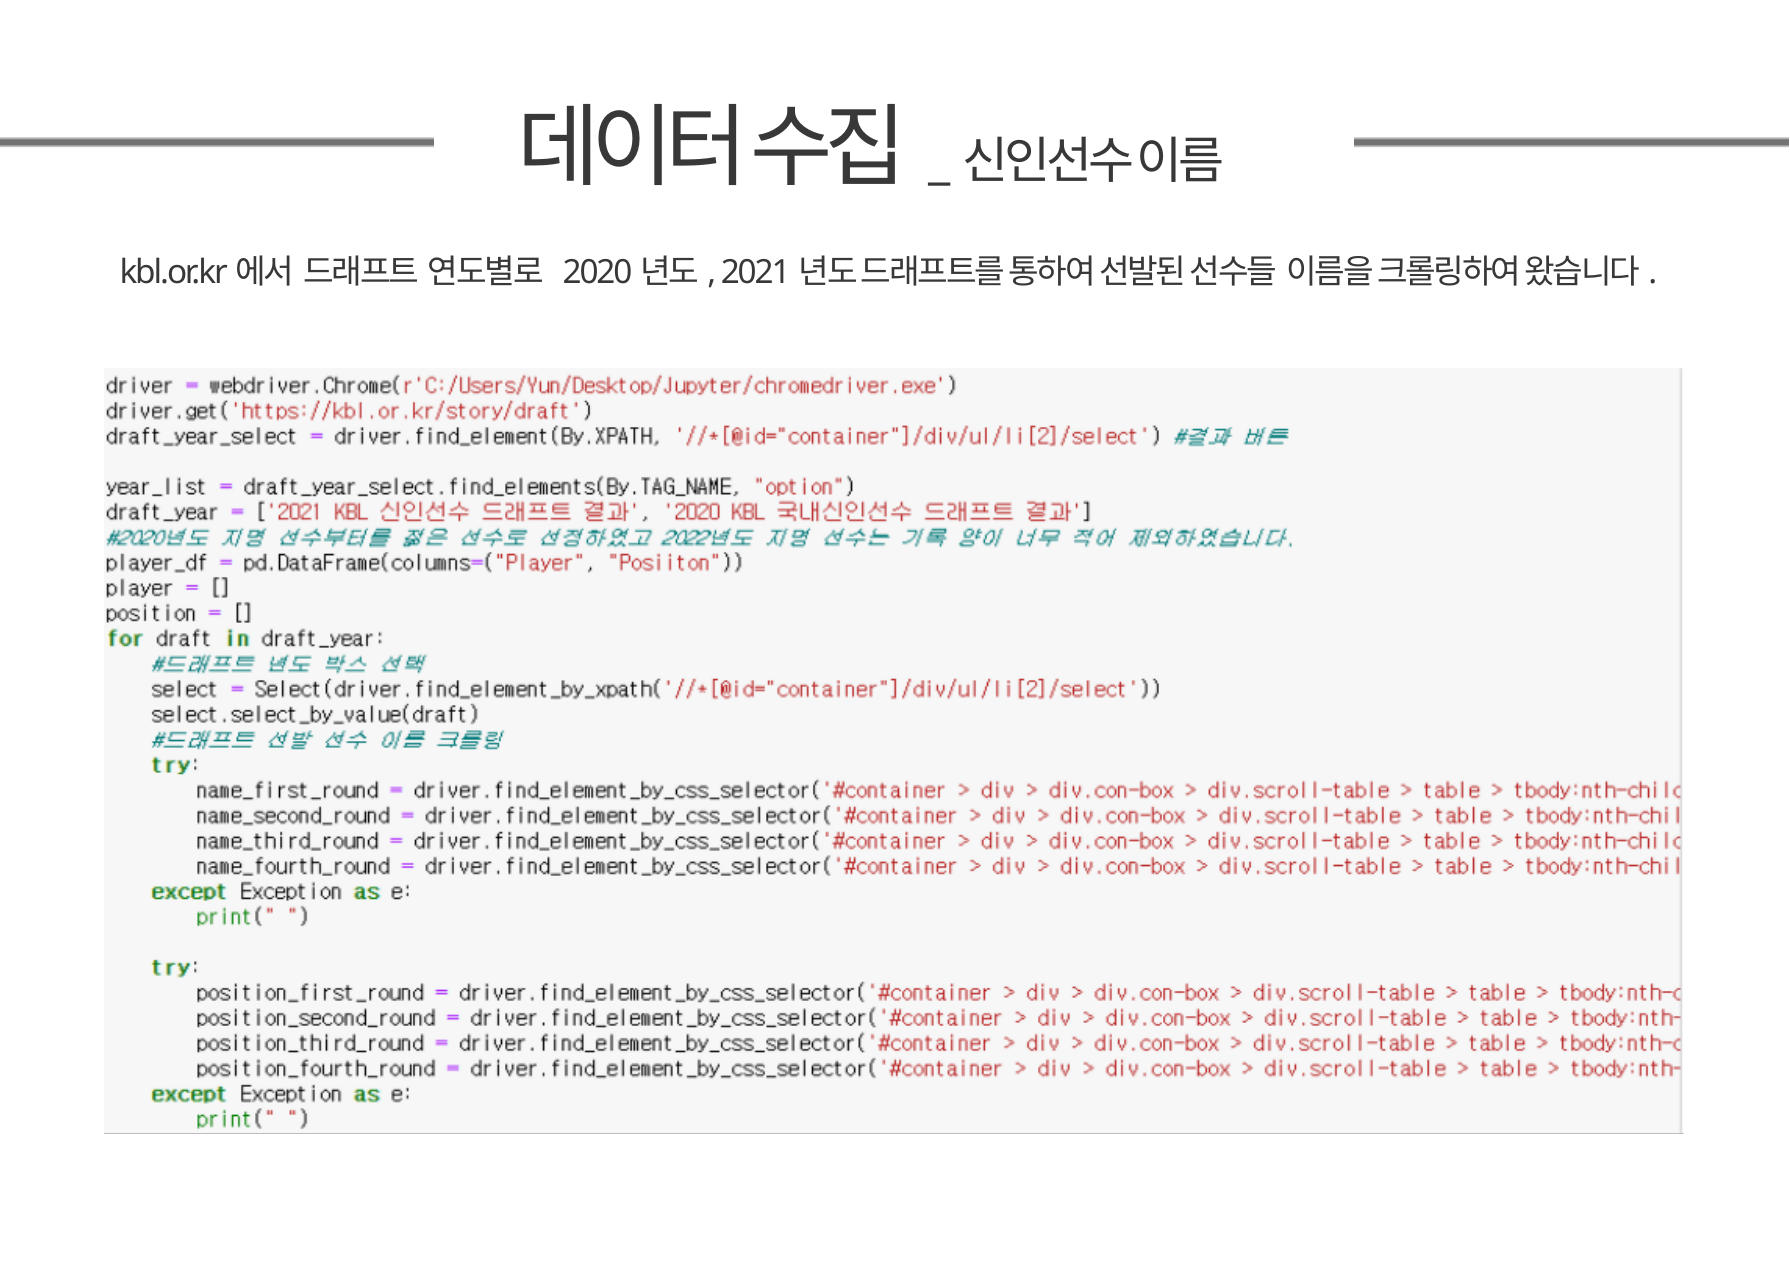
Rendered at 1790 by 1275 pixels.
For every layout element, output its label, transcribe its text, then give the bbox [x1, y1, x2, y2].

text_box kbl.or.kr에서 드래프트 연도별로 2020년도, 2021년도 드래프트를 통하여 선발된 선수들 이름을 크롤링하여 왔습니다. [104, 242, 1732, 298]
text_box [1354, 126, 1789, 158]
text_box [104, 350, 1685, 1140]
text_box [0, 126, 435, 158]
text_box 데이터 수집_신인선수 이름 [502, 81, 1678, 204]
